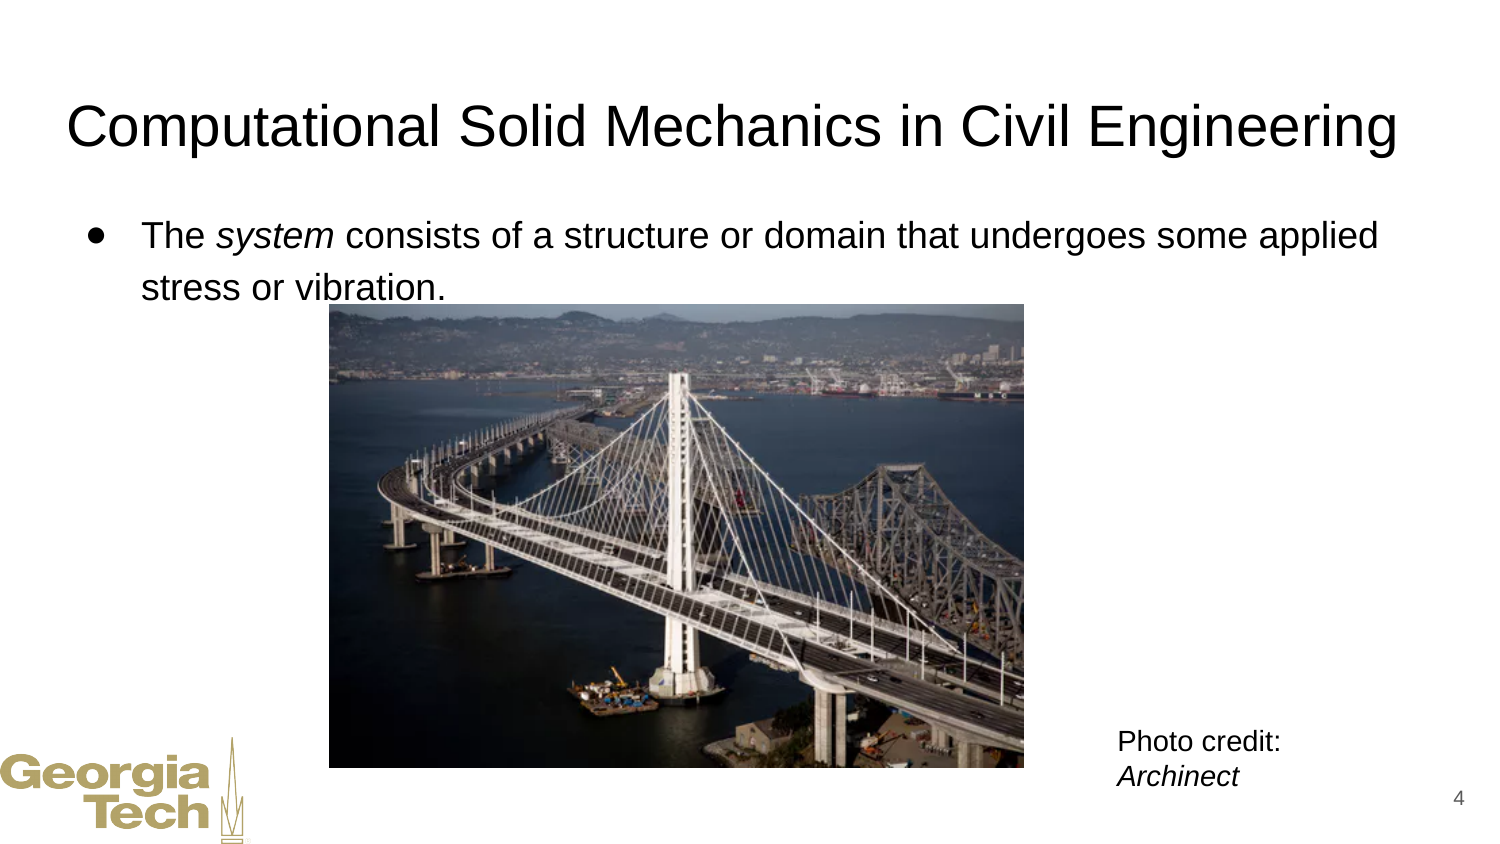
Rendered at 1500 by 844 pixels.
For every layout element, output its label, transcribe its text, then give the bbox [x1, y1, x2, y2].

list The system consists of a structure or domain that undergoes some applied stress or vibration. [51, 189, 1449, 750]
text_box Photo credit: Archinect [1102, 706, 1355, 768]
picture [0, 737, 251, 844]
slide_number ‹#› [1389, 764, 1480, 830]
picture [329, 303, 1024, 768]
title Computational Solid Mechanics in Civil Engineering [51, 72, 1449, 167]
